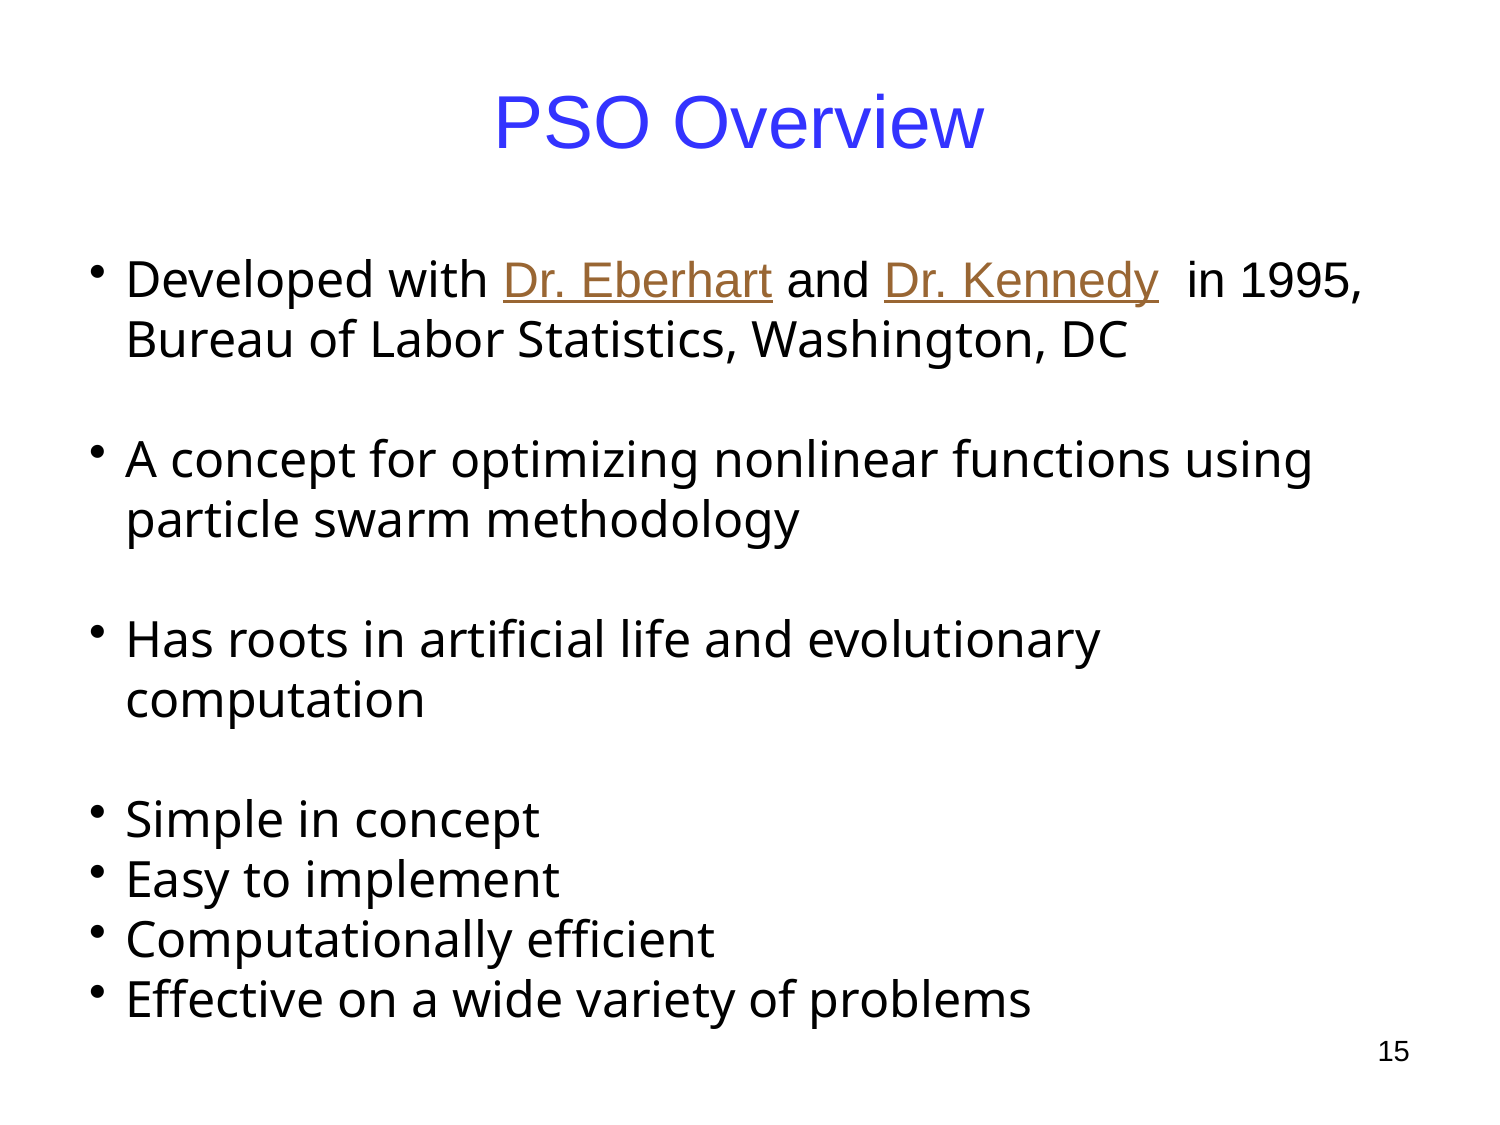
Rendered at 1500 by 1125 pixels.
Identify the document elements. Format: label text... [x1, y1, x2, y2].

text_box Developed with Dr. Eberhart and Dr. Kennedy in 1995, Bureau of Labor Statistics, Washington, DC A concept for optimizing nonlinear functions using particle swarm methodology Has roots in artificial life and evolutionary computation Simple in concept Easy to implement Computationally efficient Effective on a wide variety of problems [74, 240, 1425, 1035]
title PSO Overview [75, 37, 1425, 200]
slide_number 15 [1074, 1024, 1425, 1103]
